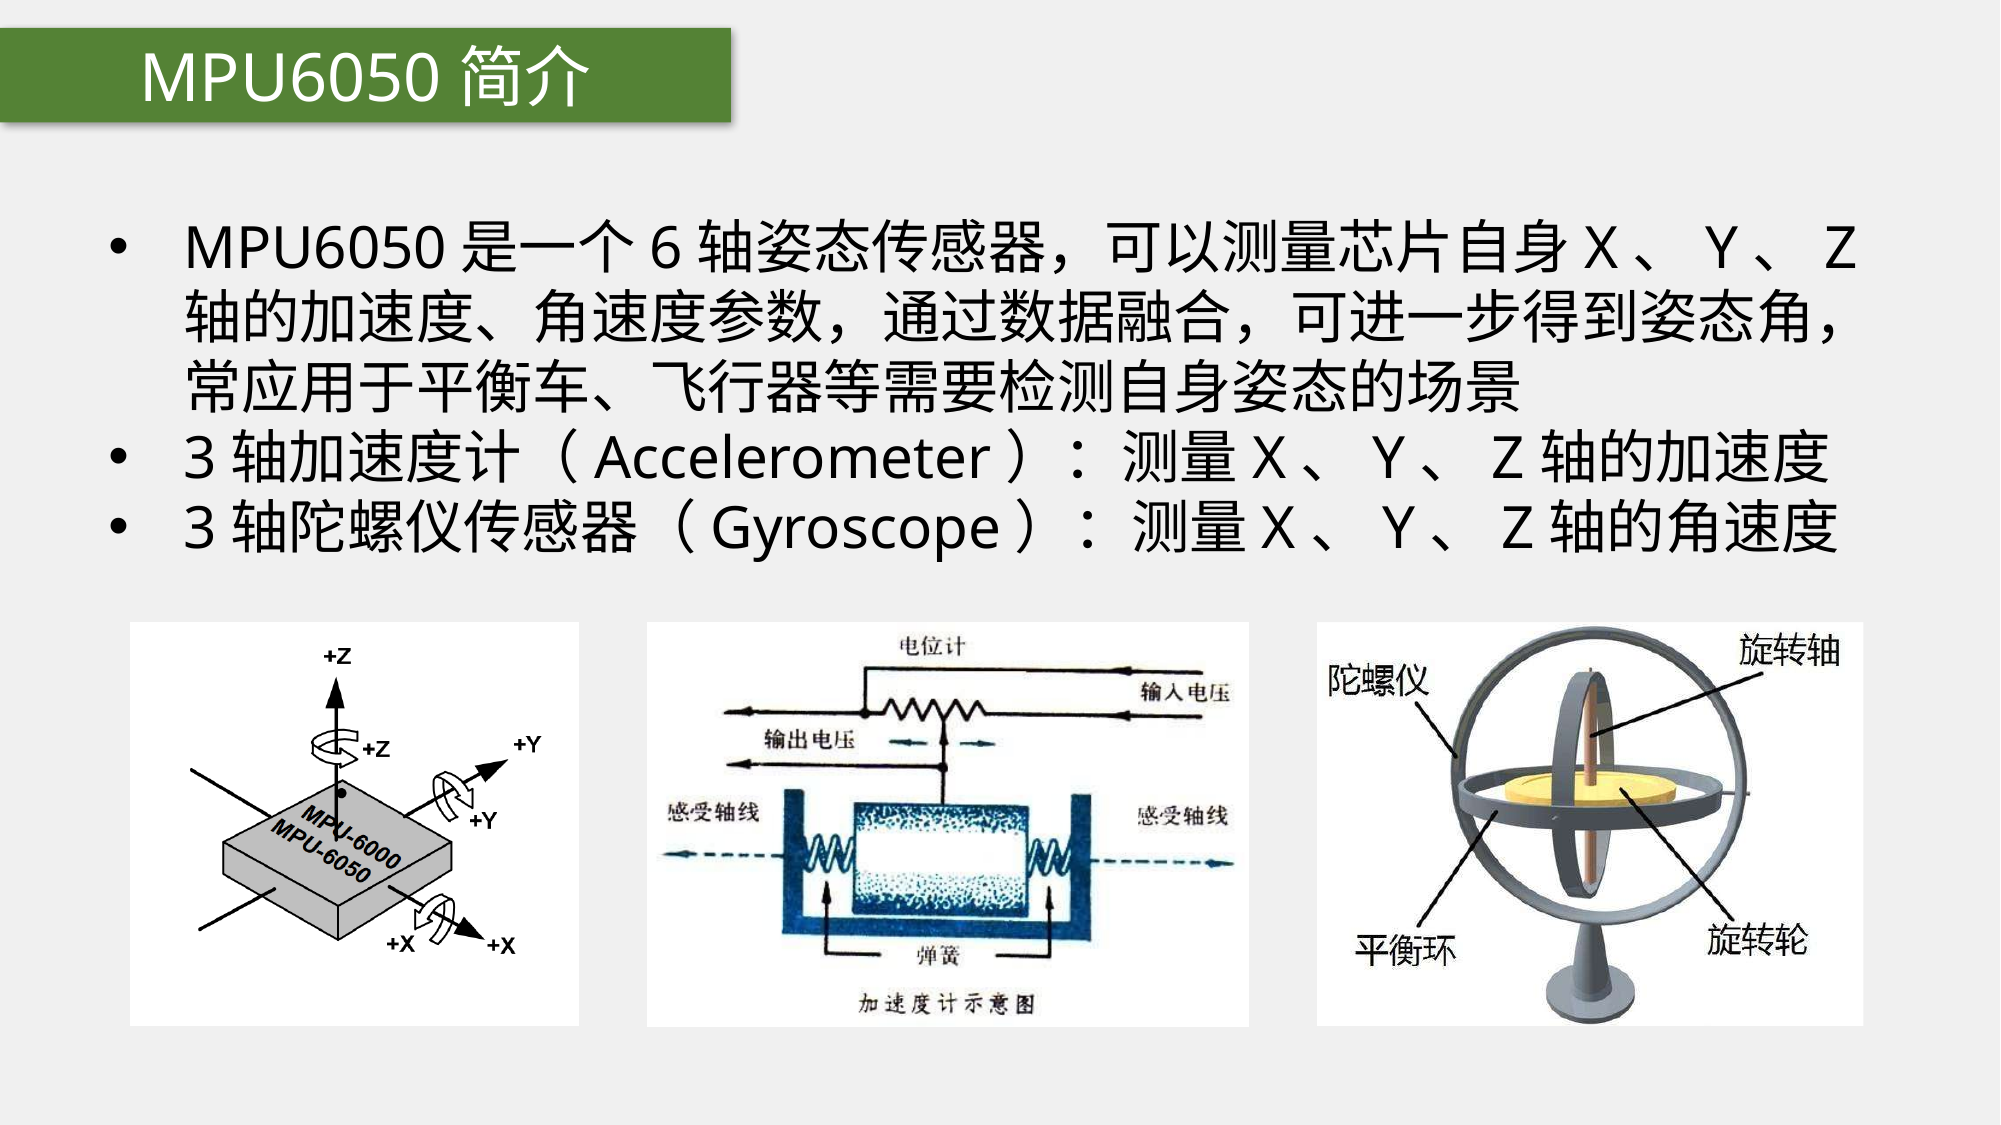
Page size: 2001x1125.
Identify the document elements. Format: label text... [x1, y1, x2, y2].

text_box MPU6050是一个6轴姿态传感器，可以测量芯片自身X、Y、Z轴的加速度、角速度参数，通过数据融合，可进一步得到姿态角，常应用于平衡车、飞行器等需要检测自身姿态的场景 3轴加速度计（Accelerometer）：测量X、Y、Z轴的加速度 3轴陀螺仪传感器（Gyroscope）：测量X、Y、Z轴的角速度 [93, 202, 1907, 568]
picture [1317, 621, 1864, 1026]
picture [647, 621, 1249, 1027]
text_box MPU6050简介 [0, 27, 732, 123]
picture [130, 621, 579, 1026]
